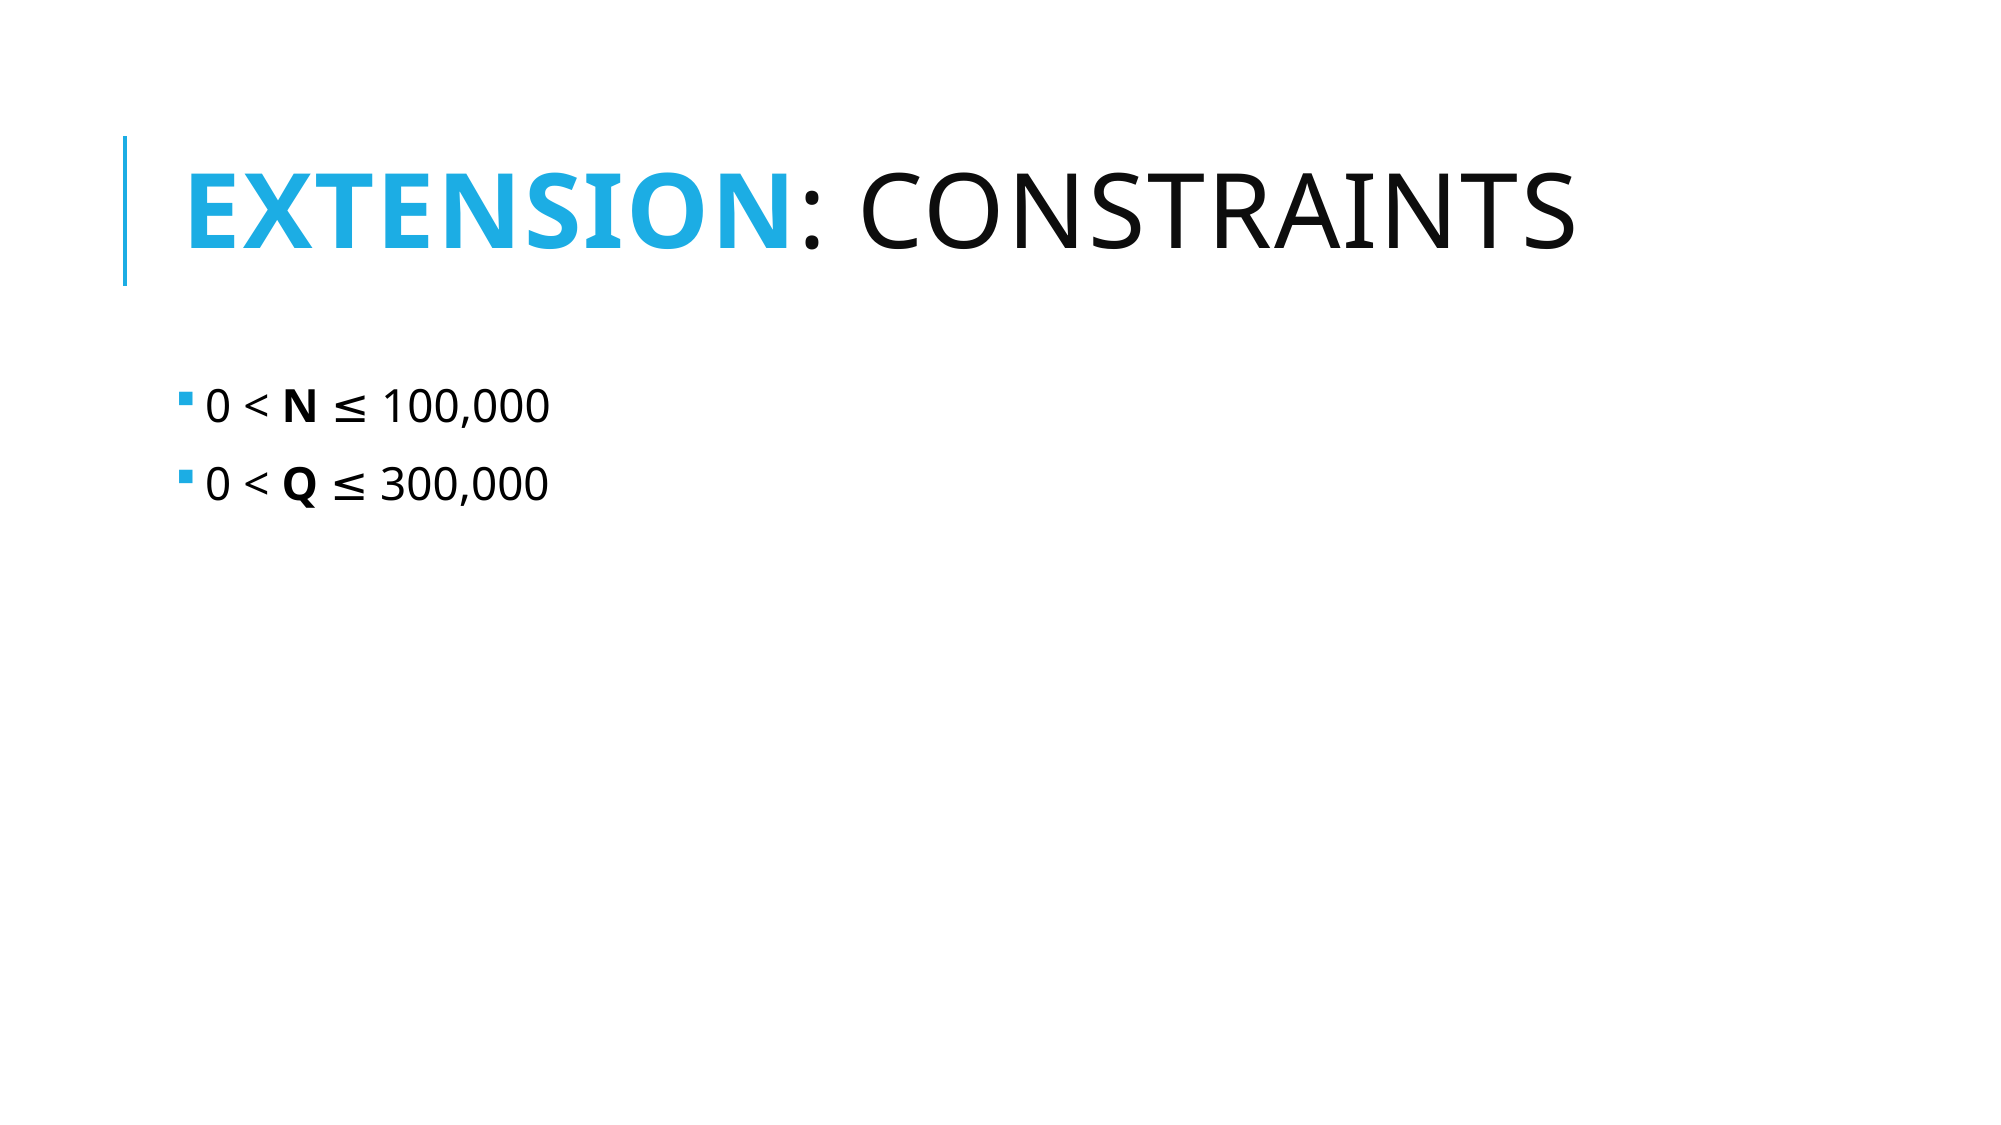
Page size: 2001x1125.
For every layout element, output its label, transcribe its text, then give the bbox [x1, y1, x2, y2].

title Extension: Constraints [168, 96, 1763, 342]
list 0 < N ≤ 100,000 0 < Q ≤ 300,000 [168, 375, 1763, 1035]
